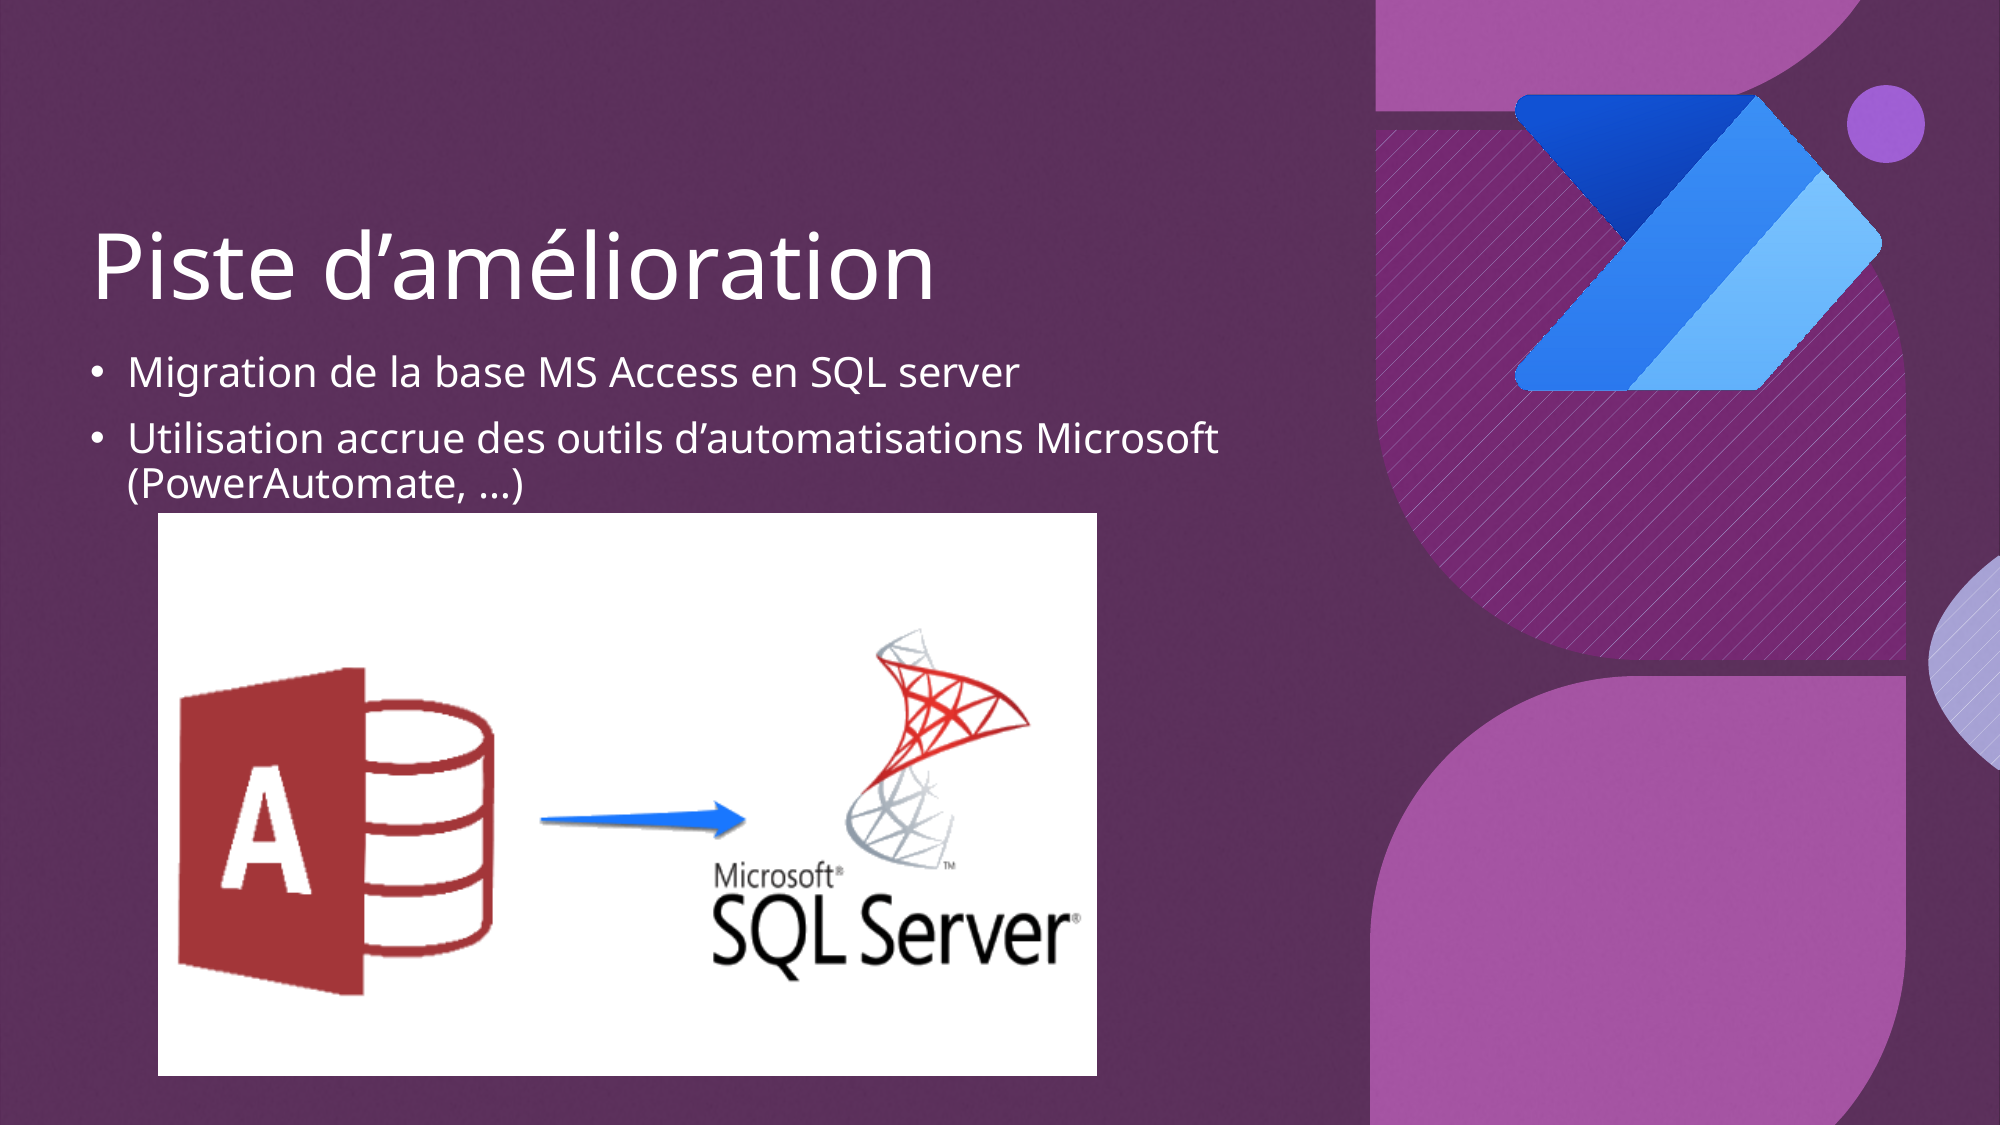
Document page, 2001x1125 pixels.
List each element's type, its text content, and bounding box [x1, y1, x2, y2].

picture [158, 513, 1097, 1076]
title Piste d’amélioration [75, 109, 1336, 327]
list Migration de la base MS Access en SQL server Utilisation accrue des outils d’automatisations Microsoft (PowerAutomate, …) [75, 343, 1527, 1014]
picture [1470, 15, 1925, 470]
